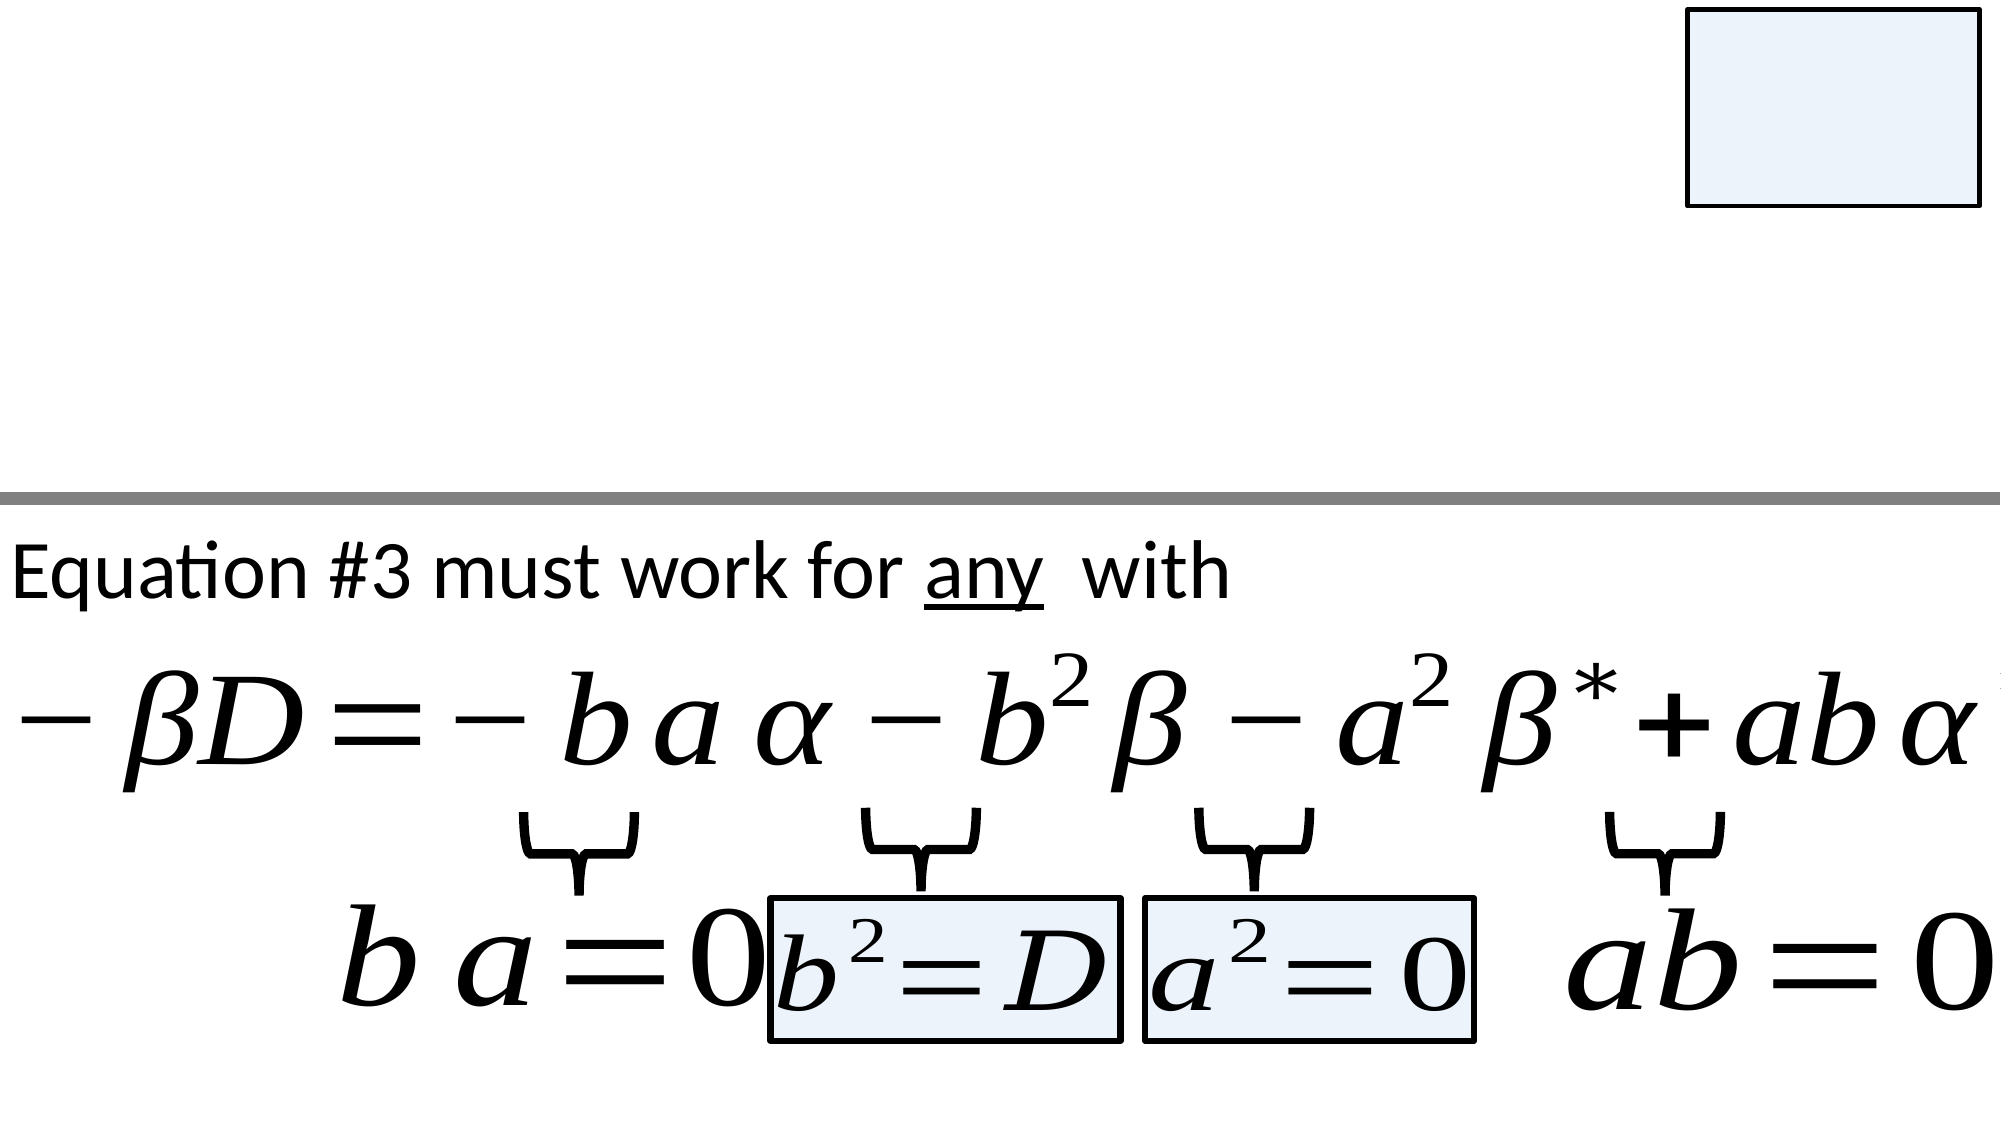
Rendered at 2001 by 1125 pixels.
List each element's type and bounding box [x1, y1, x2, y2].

text_box [1563, 811, 2000, 1045]
text_box [1148, 807, 1471, 1038]
text_box [773, 807, 1118, 1038]
text_box [336, 812, 774, 1040]
